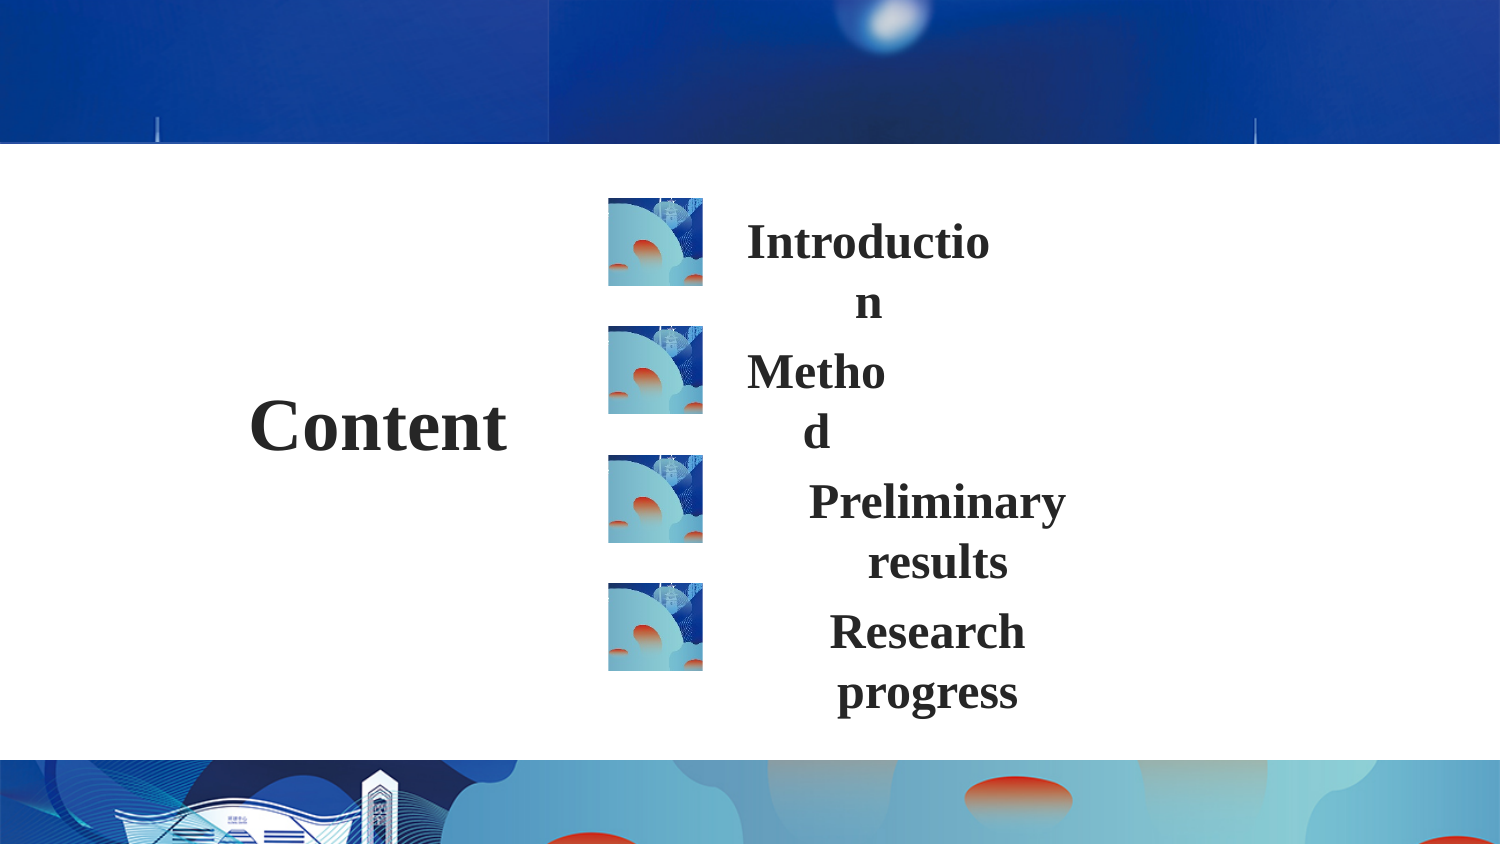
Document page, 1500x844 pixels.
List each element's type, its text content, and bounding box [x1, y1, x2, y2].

text_box Content [218, 362, 538, 479]
picture [0, 0, 1500, 144]
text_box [608, 197, 1163, 672]
picture [0, 760, 1500, 844]
